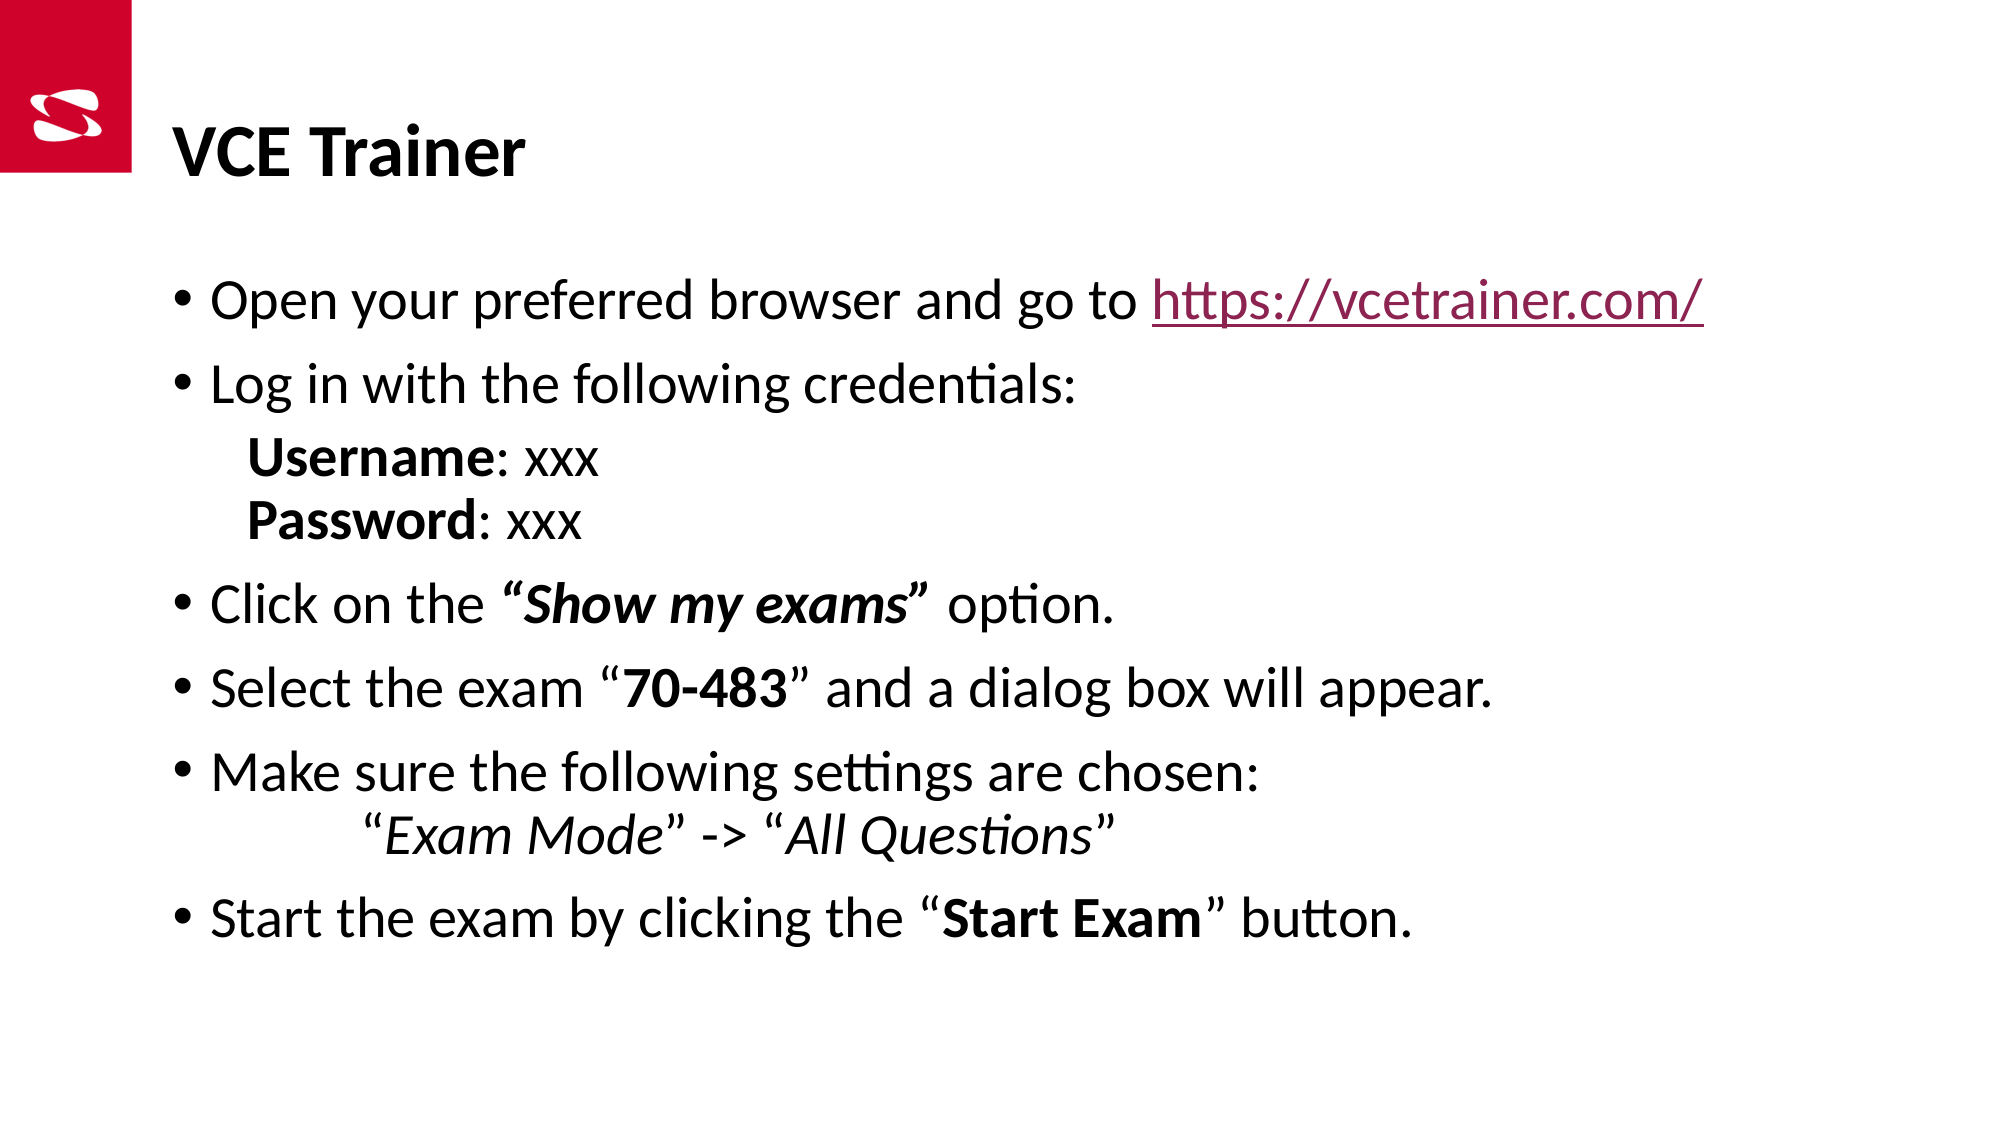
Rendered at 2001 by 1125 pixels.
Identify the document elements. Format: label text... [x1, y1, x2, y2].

title VCE Trainer [157, 0, 1844, 200]
picture [30, 89, 102, 142]
list Open your preferred browser and go to https://vcetrainer.com/ Log in with the following credentials: Username: xxx Password: xxx Click on the “Show my exams” option. Select the exam “70-483” and a dialog box will appear. Make sure the following settings are chosen: “Exam Mode” -> “All Questions” Start the exam by clicking the “Start Exam” button. [157, 262, 1844, 1057]
